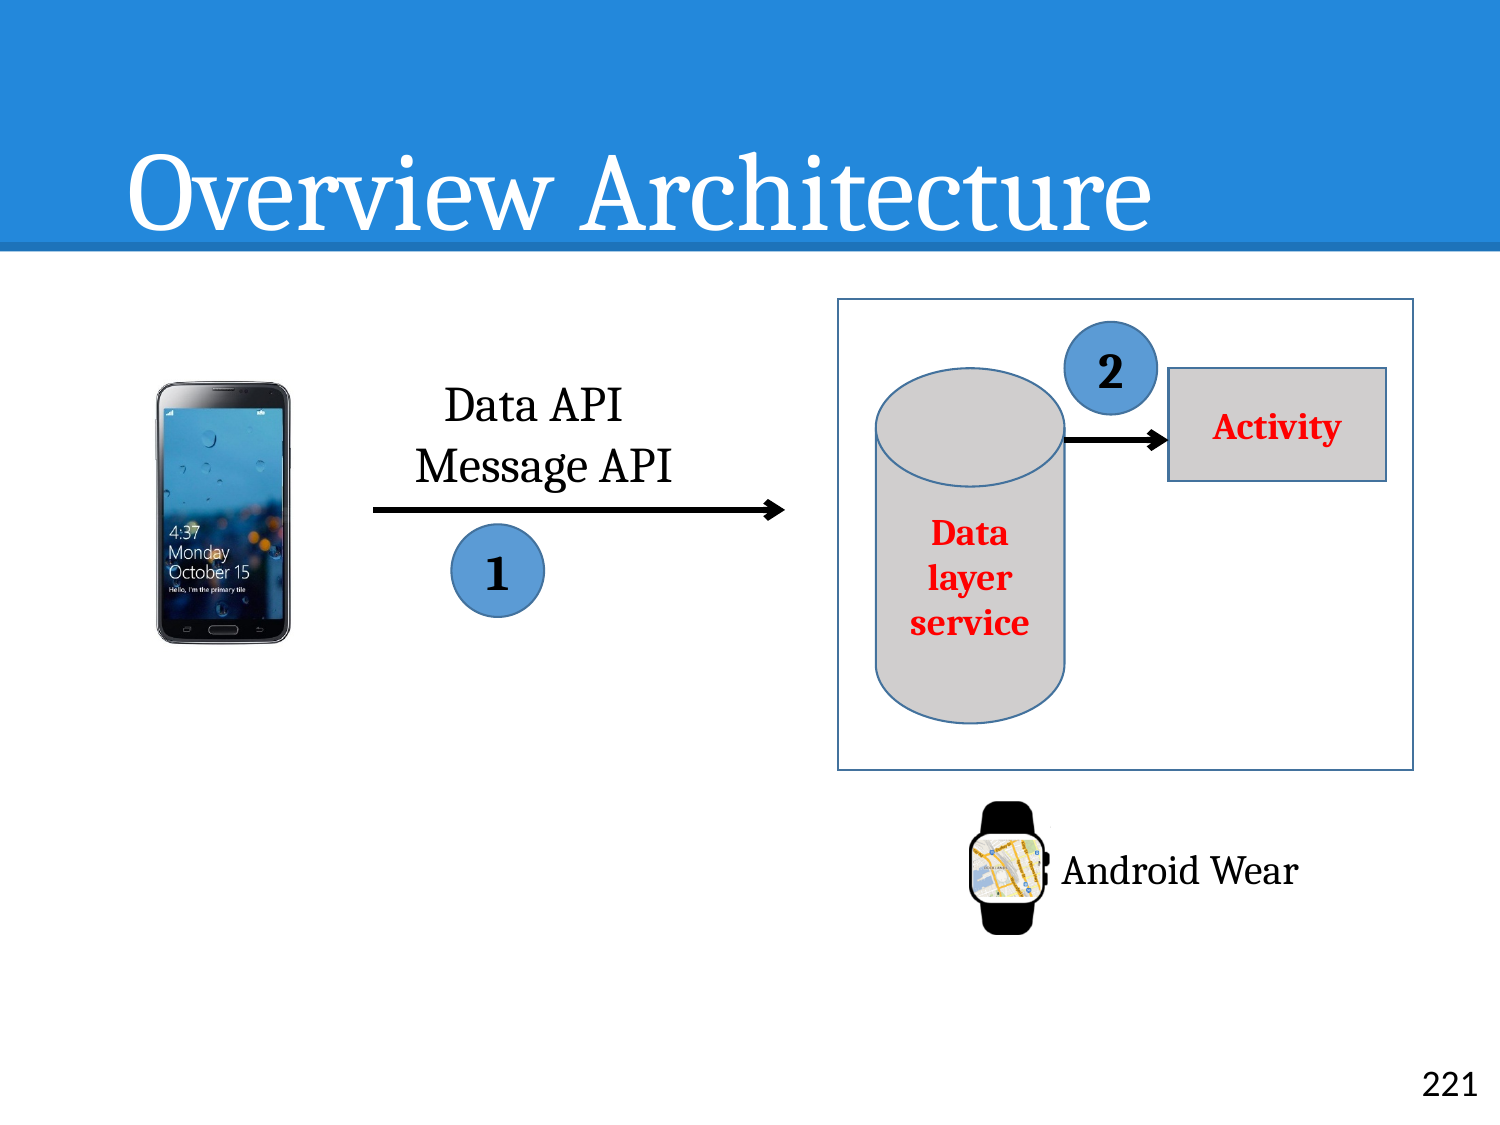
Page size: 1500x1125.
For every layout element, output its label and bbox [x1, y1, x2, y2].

slide_number [1403, 1038, 1494, 1125]
picture [957, 792, 1051, 950]
text_box [1051, 835, 1314, 900]
text_box [113, 110, 1414, 771]
text_box [450, 523, 546, 618]
picture [74, 368, 359, 652]
